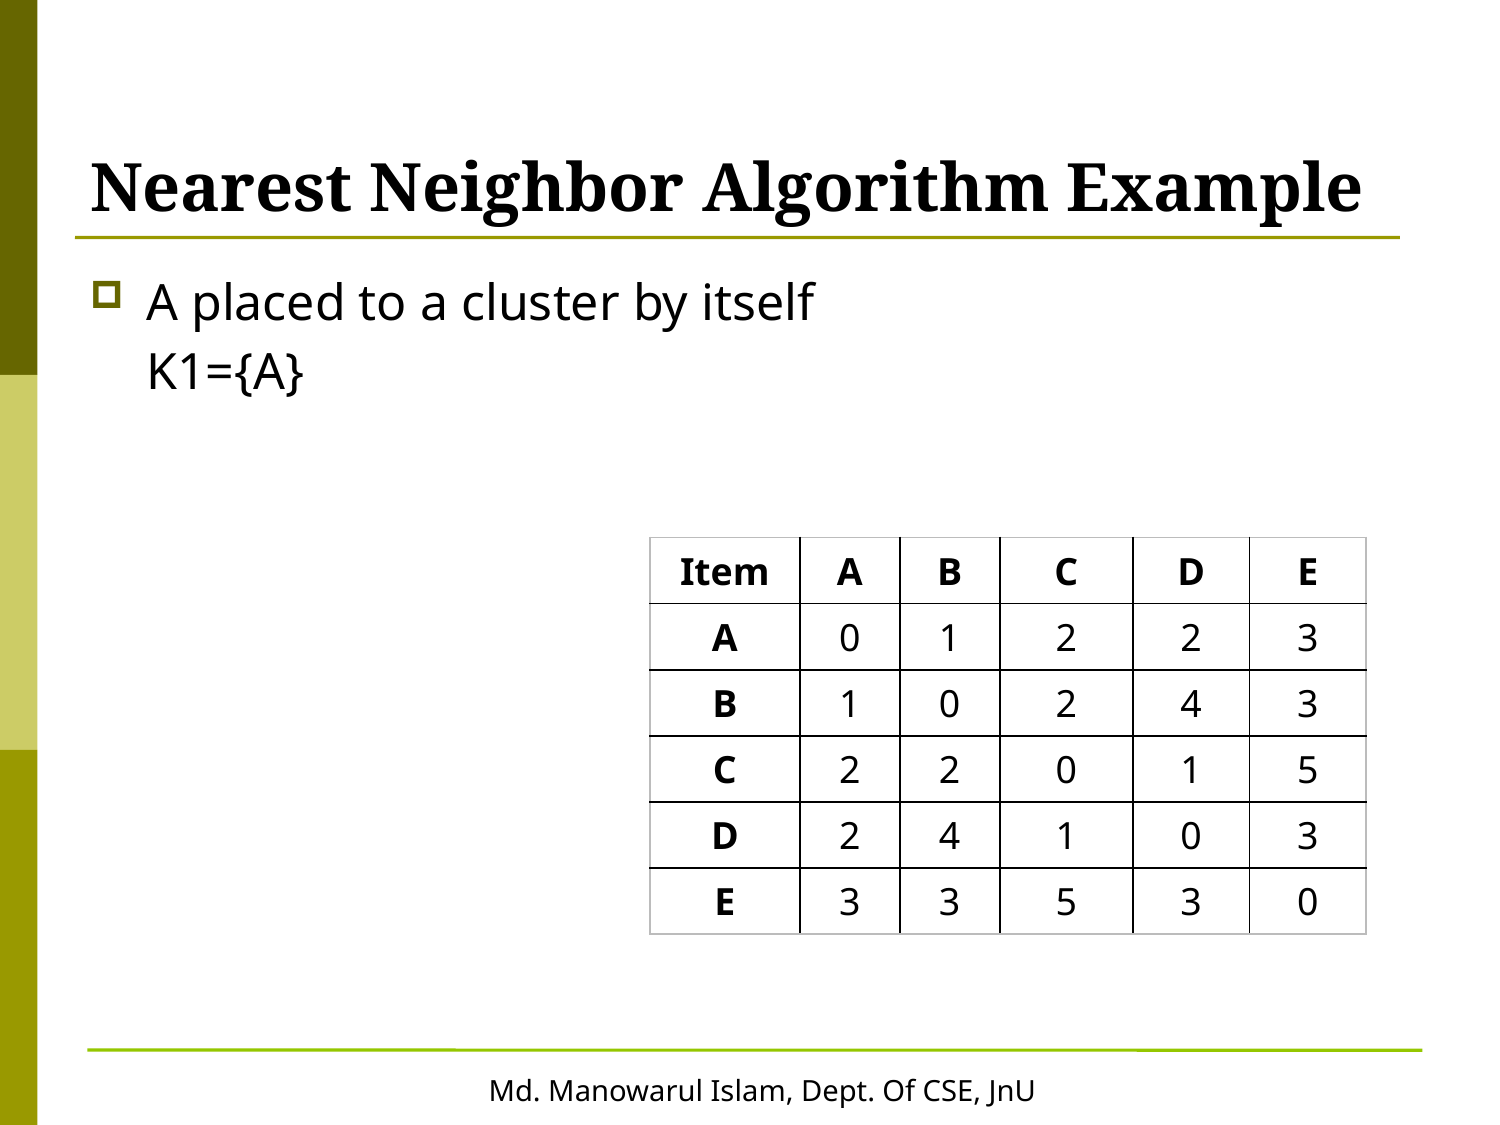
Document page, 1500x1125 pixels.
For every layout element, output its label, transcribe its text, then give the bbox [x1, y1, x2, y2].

table_cell 4 [1134, 671, 1249, 735]
table_cell C [651, 737, 799, 801]
table_cell 0 [901, 671, 999, 735]
table_cell 2 [901, 737, 999, 801]
table_cell 3 [1250, 604, 1365, 669]
table_cell 2 [1001, 604, 1132, 669]
table_header C [1001, 538, 1132, 603]
table_header B [901, 538, 999, 603]
table_header Item [651, 538, 799, 603]
table_cell 0 [1134, 803, 1249, 867]
table_cell 2 [801, 803, 899, 867]
table_cell 1 [901, 604, 999, 669]
table_cell E [651, 869, 799, 933]
table_cell 0 [801, 604, 899, 669]
table_cell 2 [1001, 671, 1132, 735]
table_cell B [651, 671, 799, 735]
table_cell A [651, 604, 799, 669]
table_cell 3 [1250, 671, 1365, 735]
table_header E [1250, 538, 1365, 603]
table_cell 3 [1250, 803, 1365, 867]
table_cell 3 [1134, 869, 1249, 933]
table_cell 1 [801, 671, 899, 735]
table_cell 0 [1250, 869, 1365, 933]
table_cell 3 [901, 869, 999, 933]
table_cell 5 [1250, 737, 1365, 801]
table_cell 4 [901, 803, 999, 867]
list A placed to a cluster by itself K1={A} [74, 262, 1426, 1006]
table_header D [1134, 538, 1249, 603]
table_cell 1 [1001, 803, 1132, 867]
table_header A [801, 538, 899, 603]
table_cell 1 [1134, 737, 1249, 801]
table_cell 2 [801, 737, 899, 801]
table_cell 5 [1001, 869, 1132, 933]
table_cell 0 [1001, 737, 1132, 801]
table_cell 2 [1134, 604, 1249, 669]
table_cell D [651, 803, 799, 867]
table_cell 3 [801, 869, 899, 933]
title Nearest Neighbor Algorithm Example [74, 45, 1426, 233]
